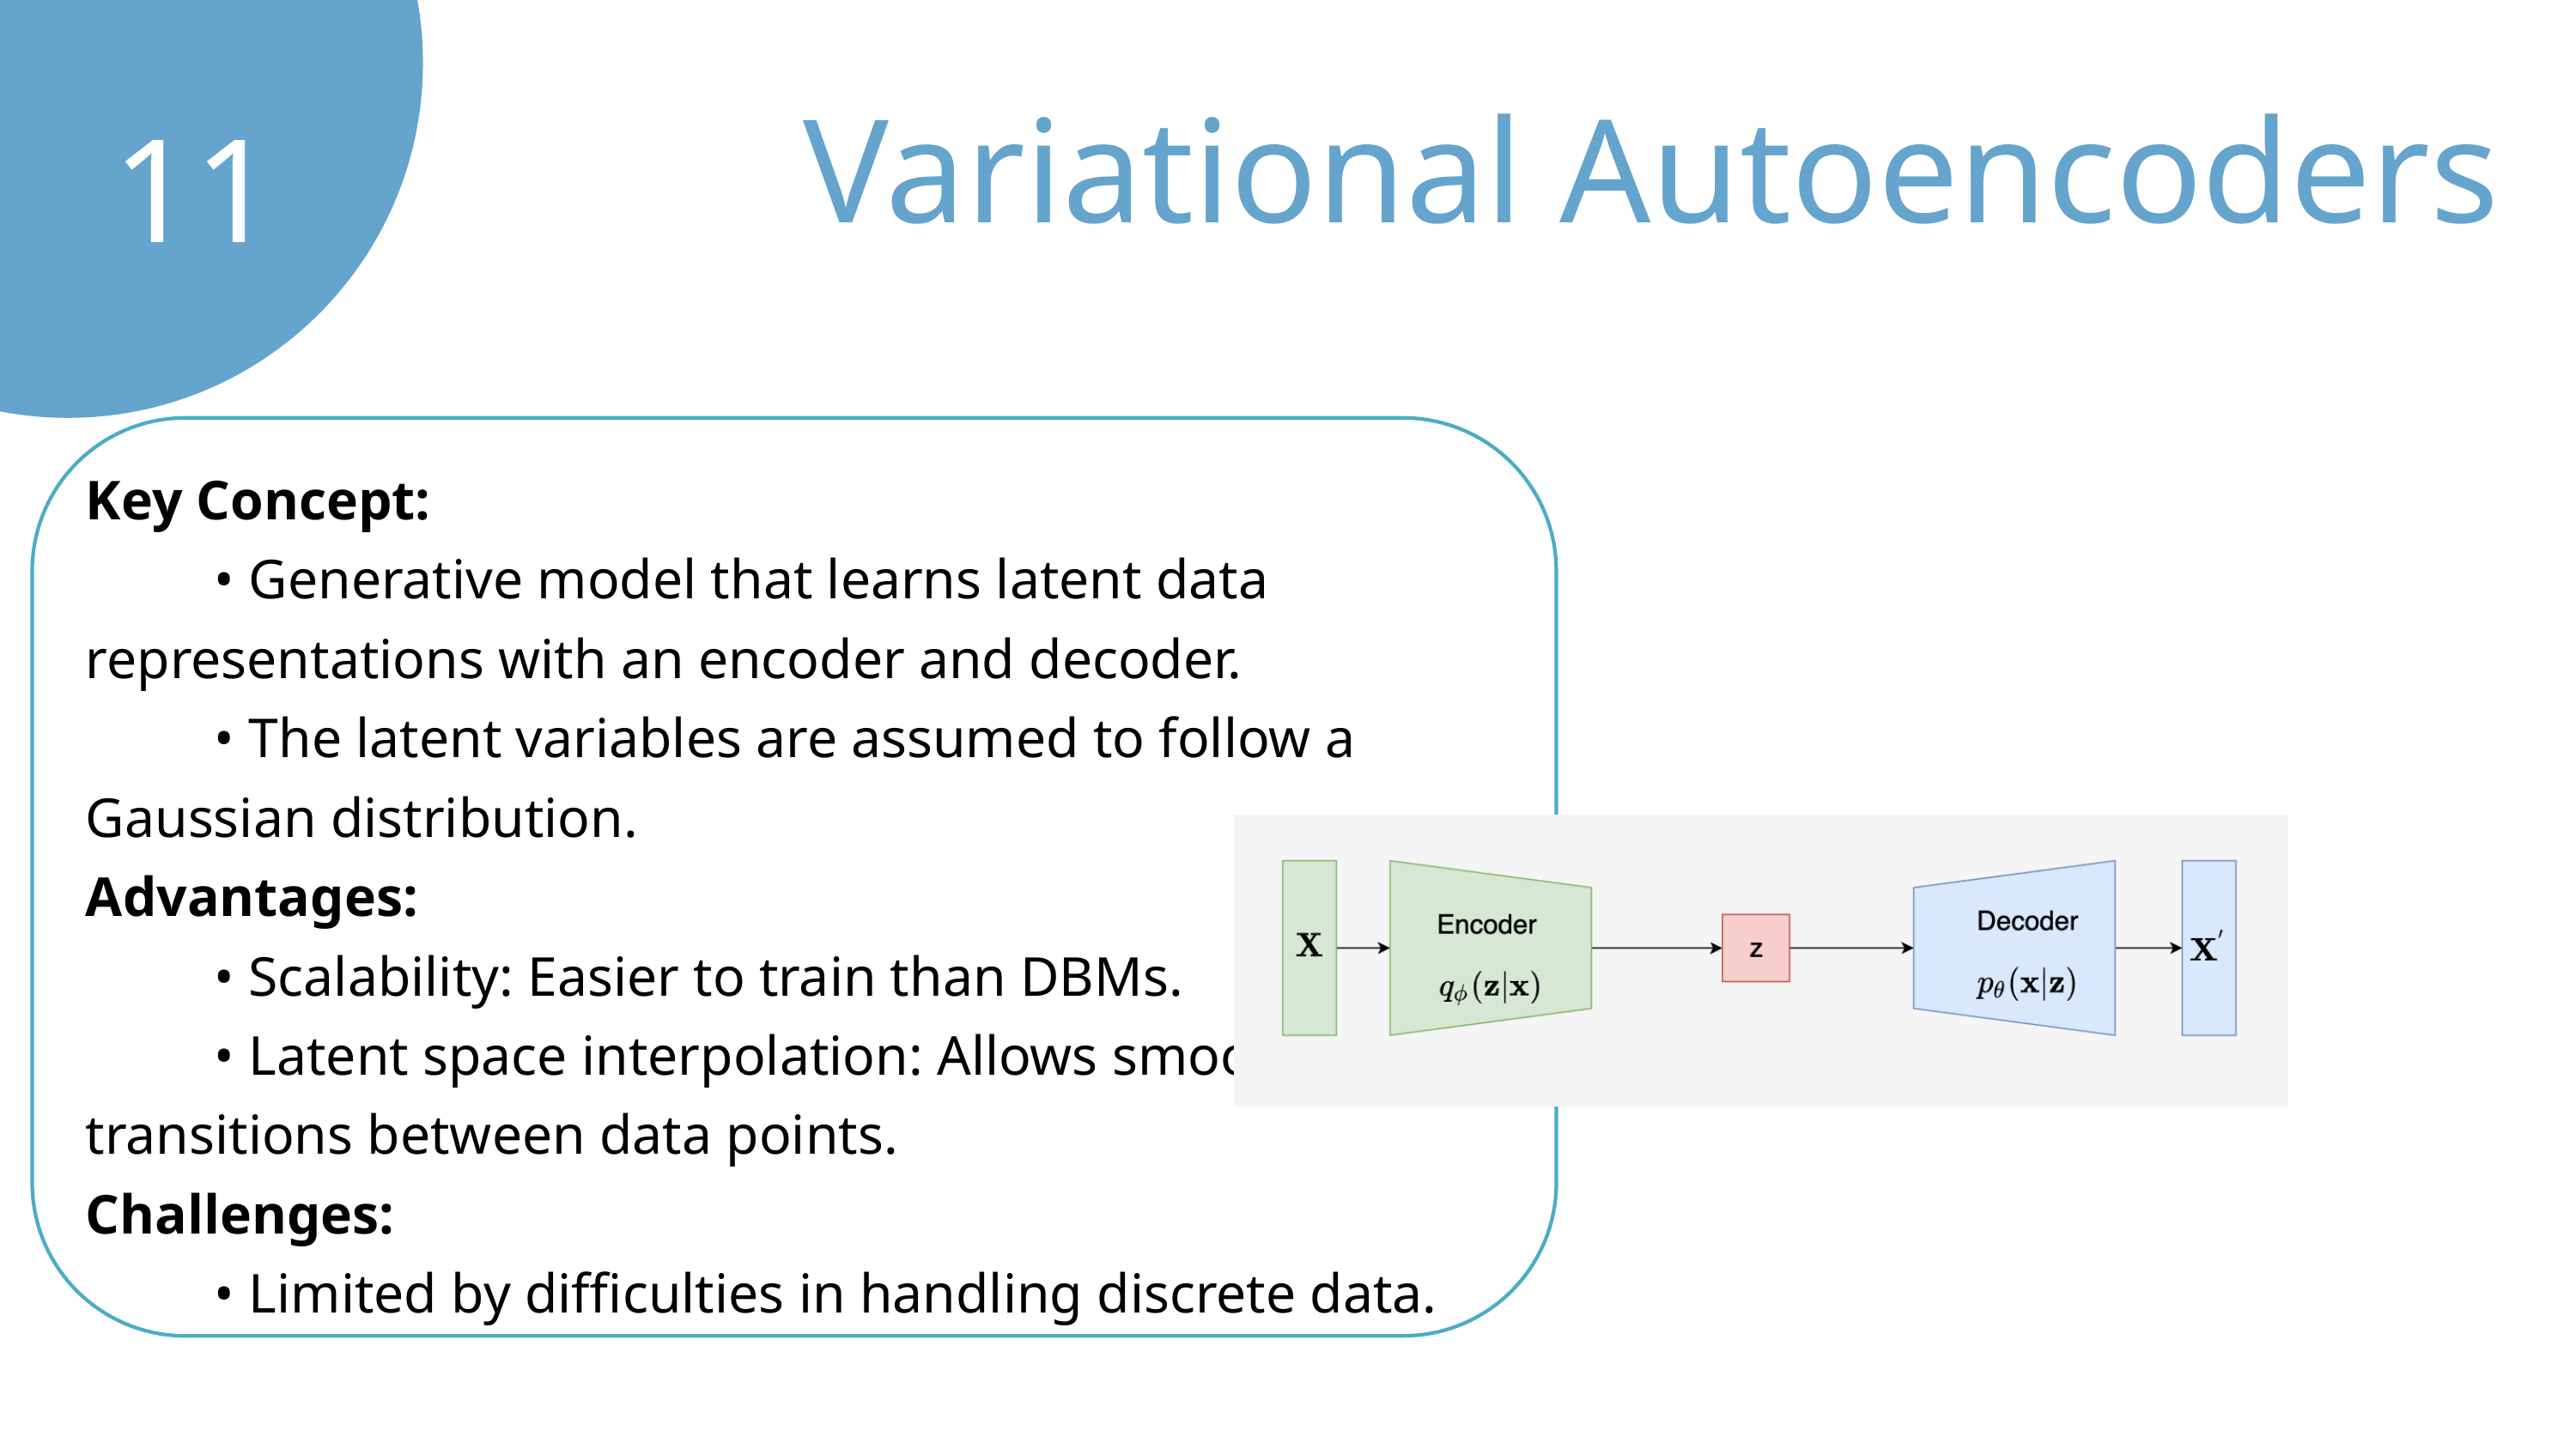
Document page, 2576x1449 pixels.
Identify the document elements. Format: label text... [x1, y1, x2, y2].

text_box Key Concept: • Generative model that learns latent data representations with an encoder and decoder. • The latent variables are assumed to follow a Gaussian distribution. Advantages: • Scalability: Easier to train than DBMs. • Latent space interpolation: Allows smooth transitions between data points. Challenges: • Limited by difficulties in handling discrete data. [85, 451, 1543, 1404]
text_box [1543, 1114, 1558, 1250]
text_box [30, 452, 85, 1301]
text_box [0, 0, 423, 418]
text_box [88, 415, 1501, 451]
text_box [1543, 504, 1558, 813]
picture [1234, 815, 2288, 1107]
text_box Variational Autoencoders [738, 51, 2564, 452]
